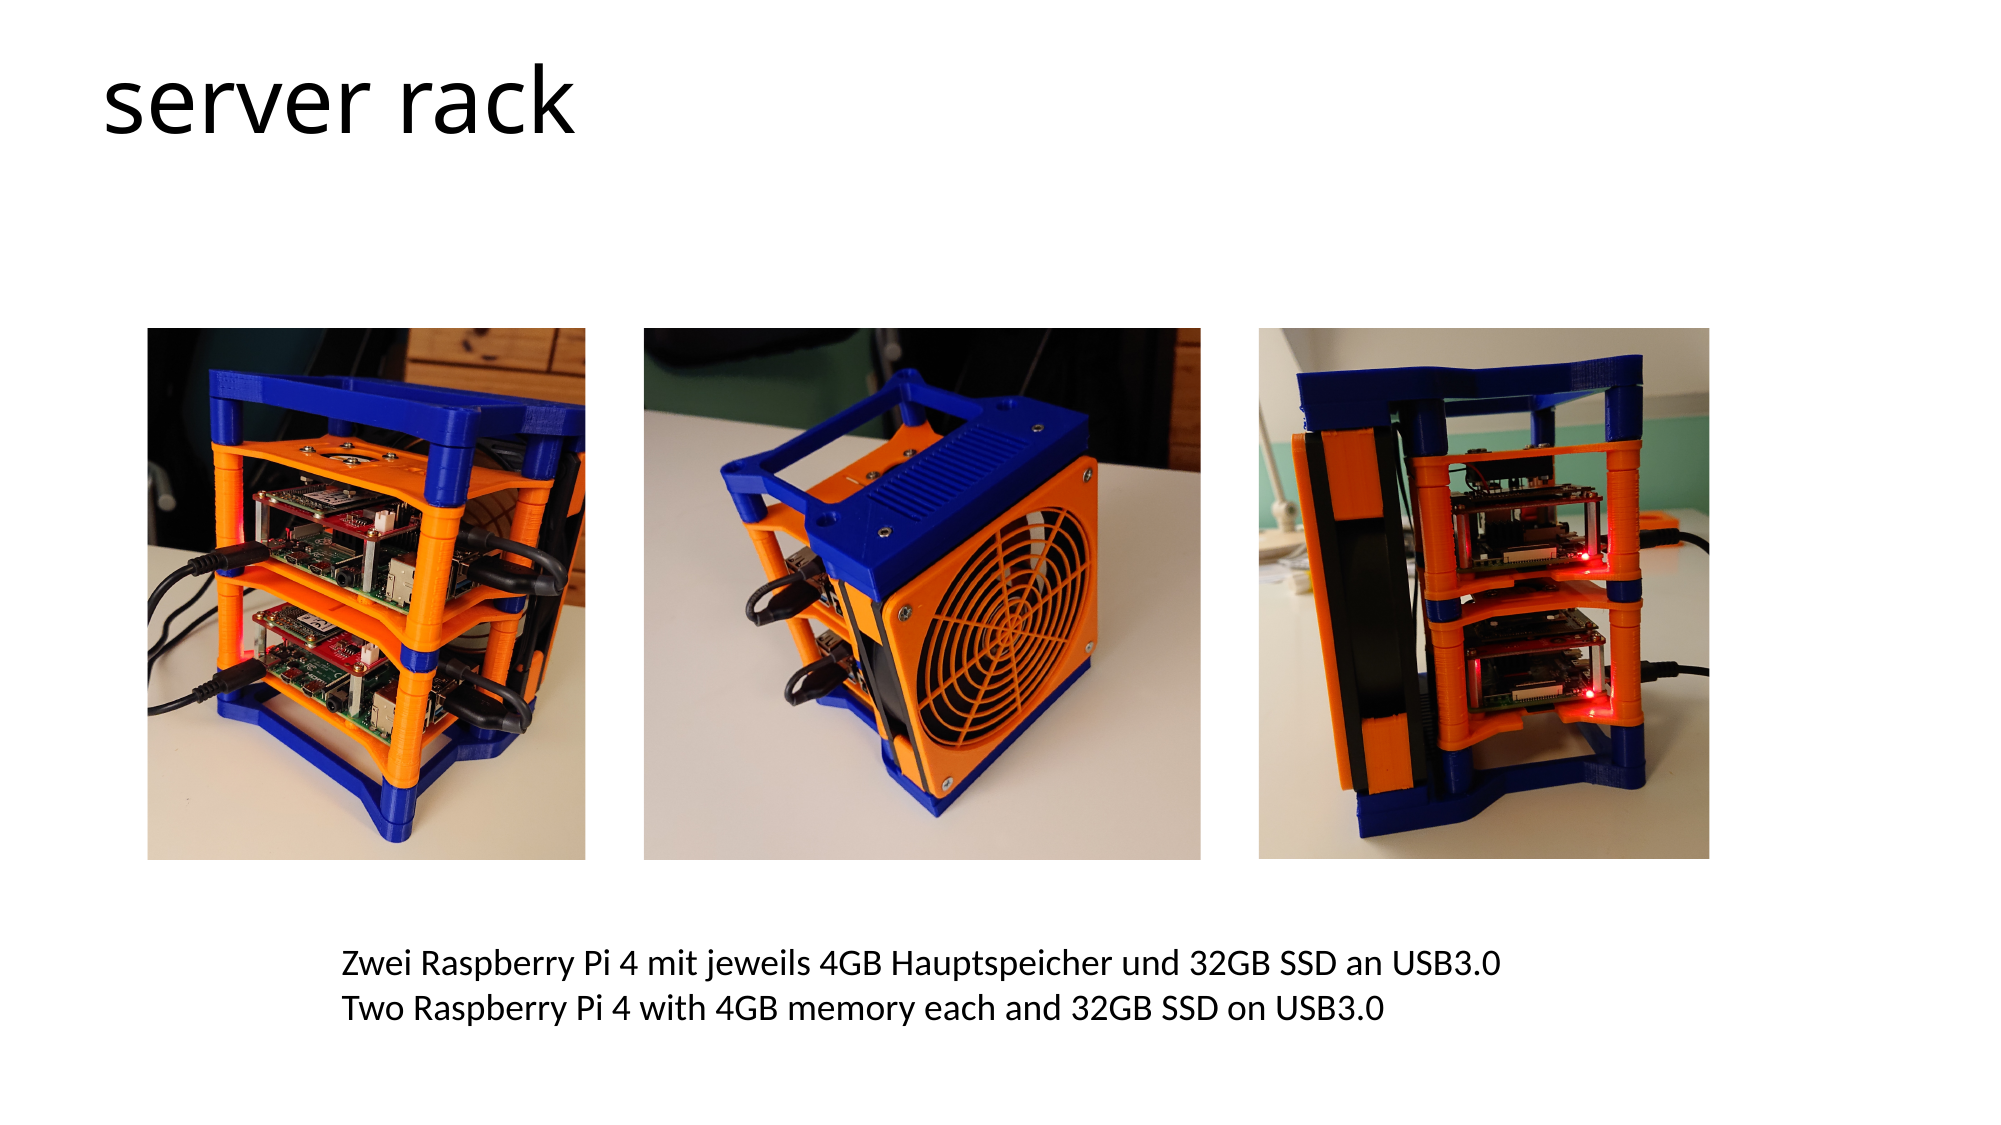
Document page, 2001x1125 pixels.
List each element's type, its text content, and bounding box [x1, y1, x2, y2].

text_box server rack [87, 24, 615, 184]
picture [644, 314, 1201, 873]
picture [1218, 328, 1750, 859]
picture [100, 328, 632, 860]
text_box Zwei Raspberry Pi 4 mit jeweils 4GB Hauptspeicher und 32GB SSD an USB3.0 Two Raspberry Pi 4 with 4GB memory each and 32GB SSD on USB3.0 [326, 930, 1518, 1036]
